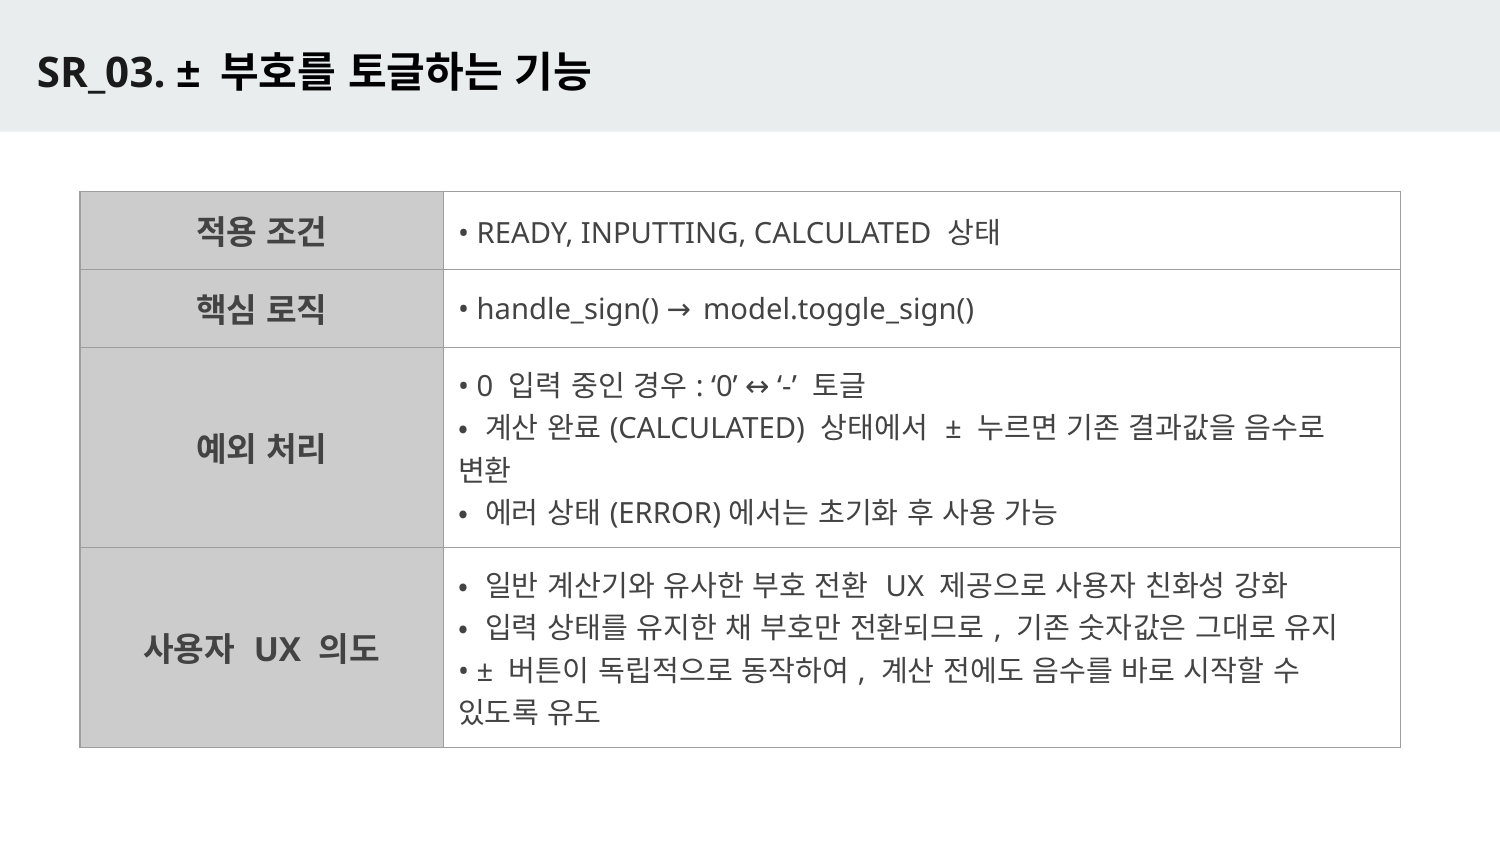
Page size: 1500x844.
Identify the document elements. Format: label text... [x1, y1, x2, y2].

title SR_03. ± 부호를 토글하는 기능 [21, 27, 1284, 116]
table_cell • 일반 계산기와 유사한 부호 전환 UX 제공으로 사용자 친화성 강화 • 입력 상태를 유지한 채 부호만 전환되므로, 기존 숫자값은 그대로 유지 • ± 버튼이 독립적으로 동작하여, 계산 전에도 음수를 바로 시작할 수 있도록 유도 [444, 548, 1400, 747]
table_cell 예외 처리 [81, 348, 443, 547]
table_cell • handle_sign() → model.toggle_sign() [444, 270, 1400, 347]
table_header 적용 조건 [81, 192, 443, 269]
table_cell • 0 입력 중인 경우: ‘0’ ↔ ‘-’ 토글 • 계산 완료(CALCULATED) 상태에서 ± 누르면 기존 결과값을 음수로 변환 • 에러 상태(ERROR)에서는 초기화 후 사용 가능 [444, 348, 1400, 547]
table_cell 핵심 로직 [81, 270, 443, 347]
table_header • READY, INPUTTING, CALCULATED 상태 [444, 192, 1400, 269]
table_cell 사용자 UX 의도 [81, 548, 443, 747]
